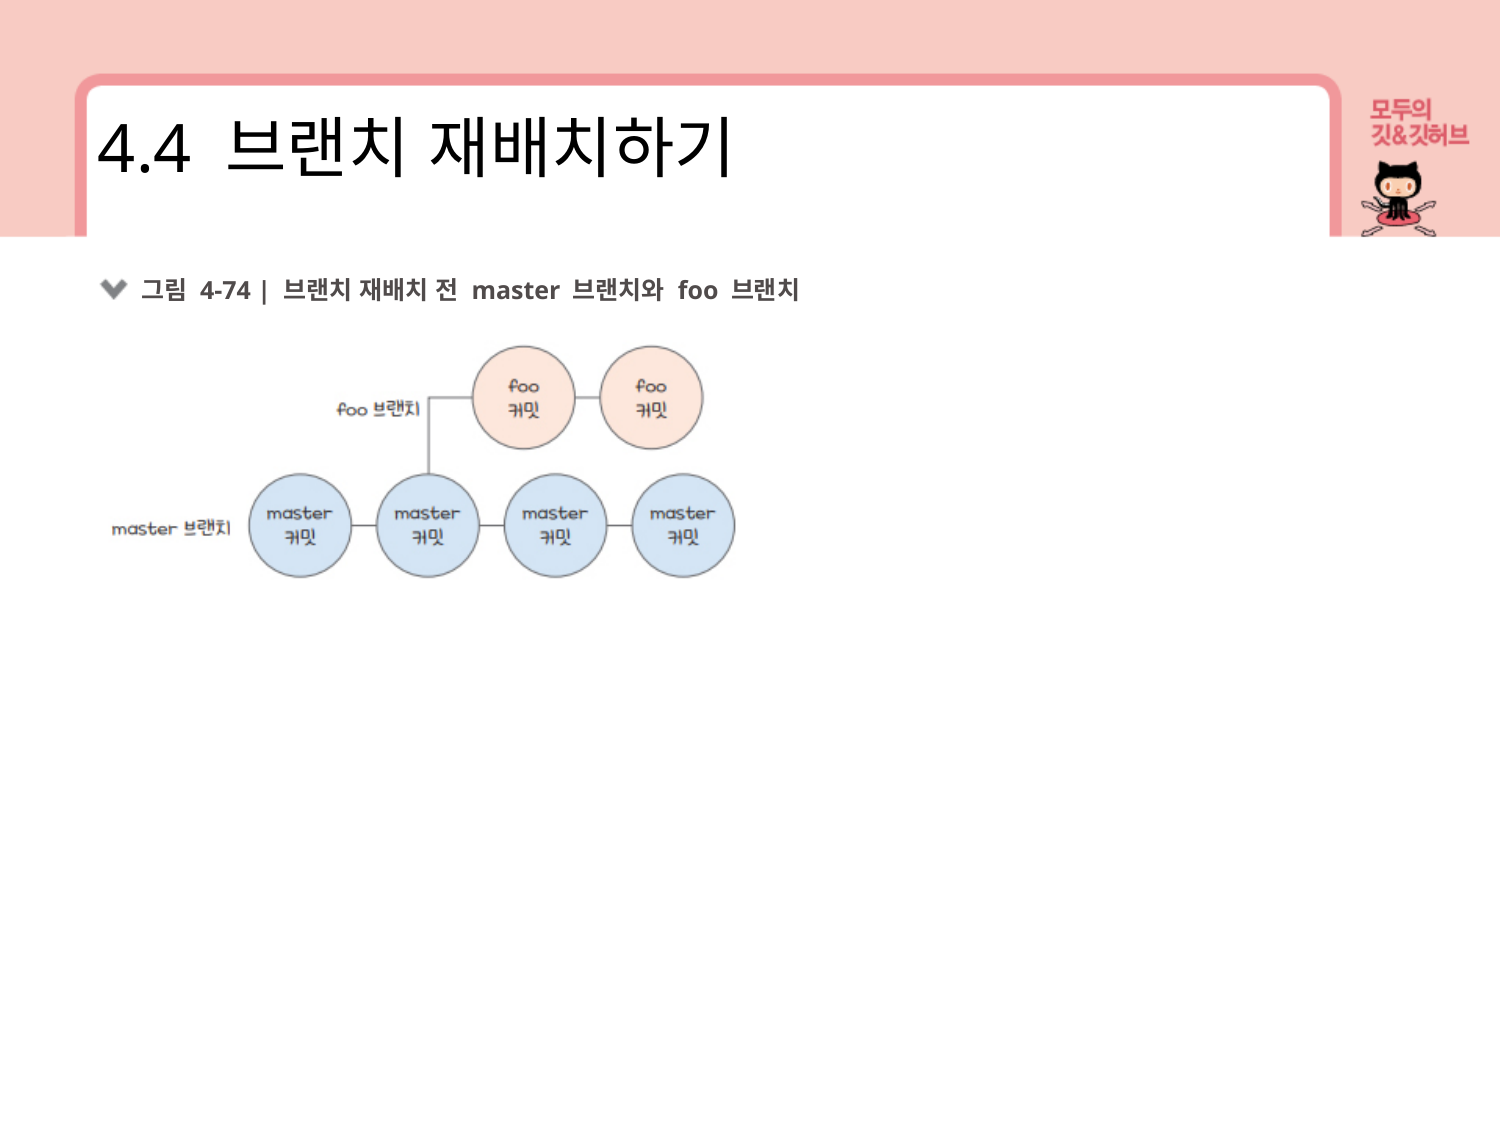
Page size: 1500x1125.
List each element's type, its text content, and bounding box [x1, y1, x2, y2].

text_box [97, 264, 1374, 311]
picture [0, 0, 1500, 1125]
text_box 4.4 브랜치 재배치하기 [82, 61, 1413, 193]
